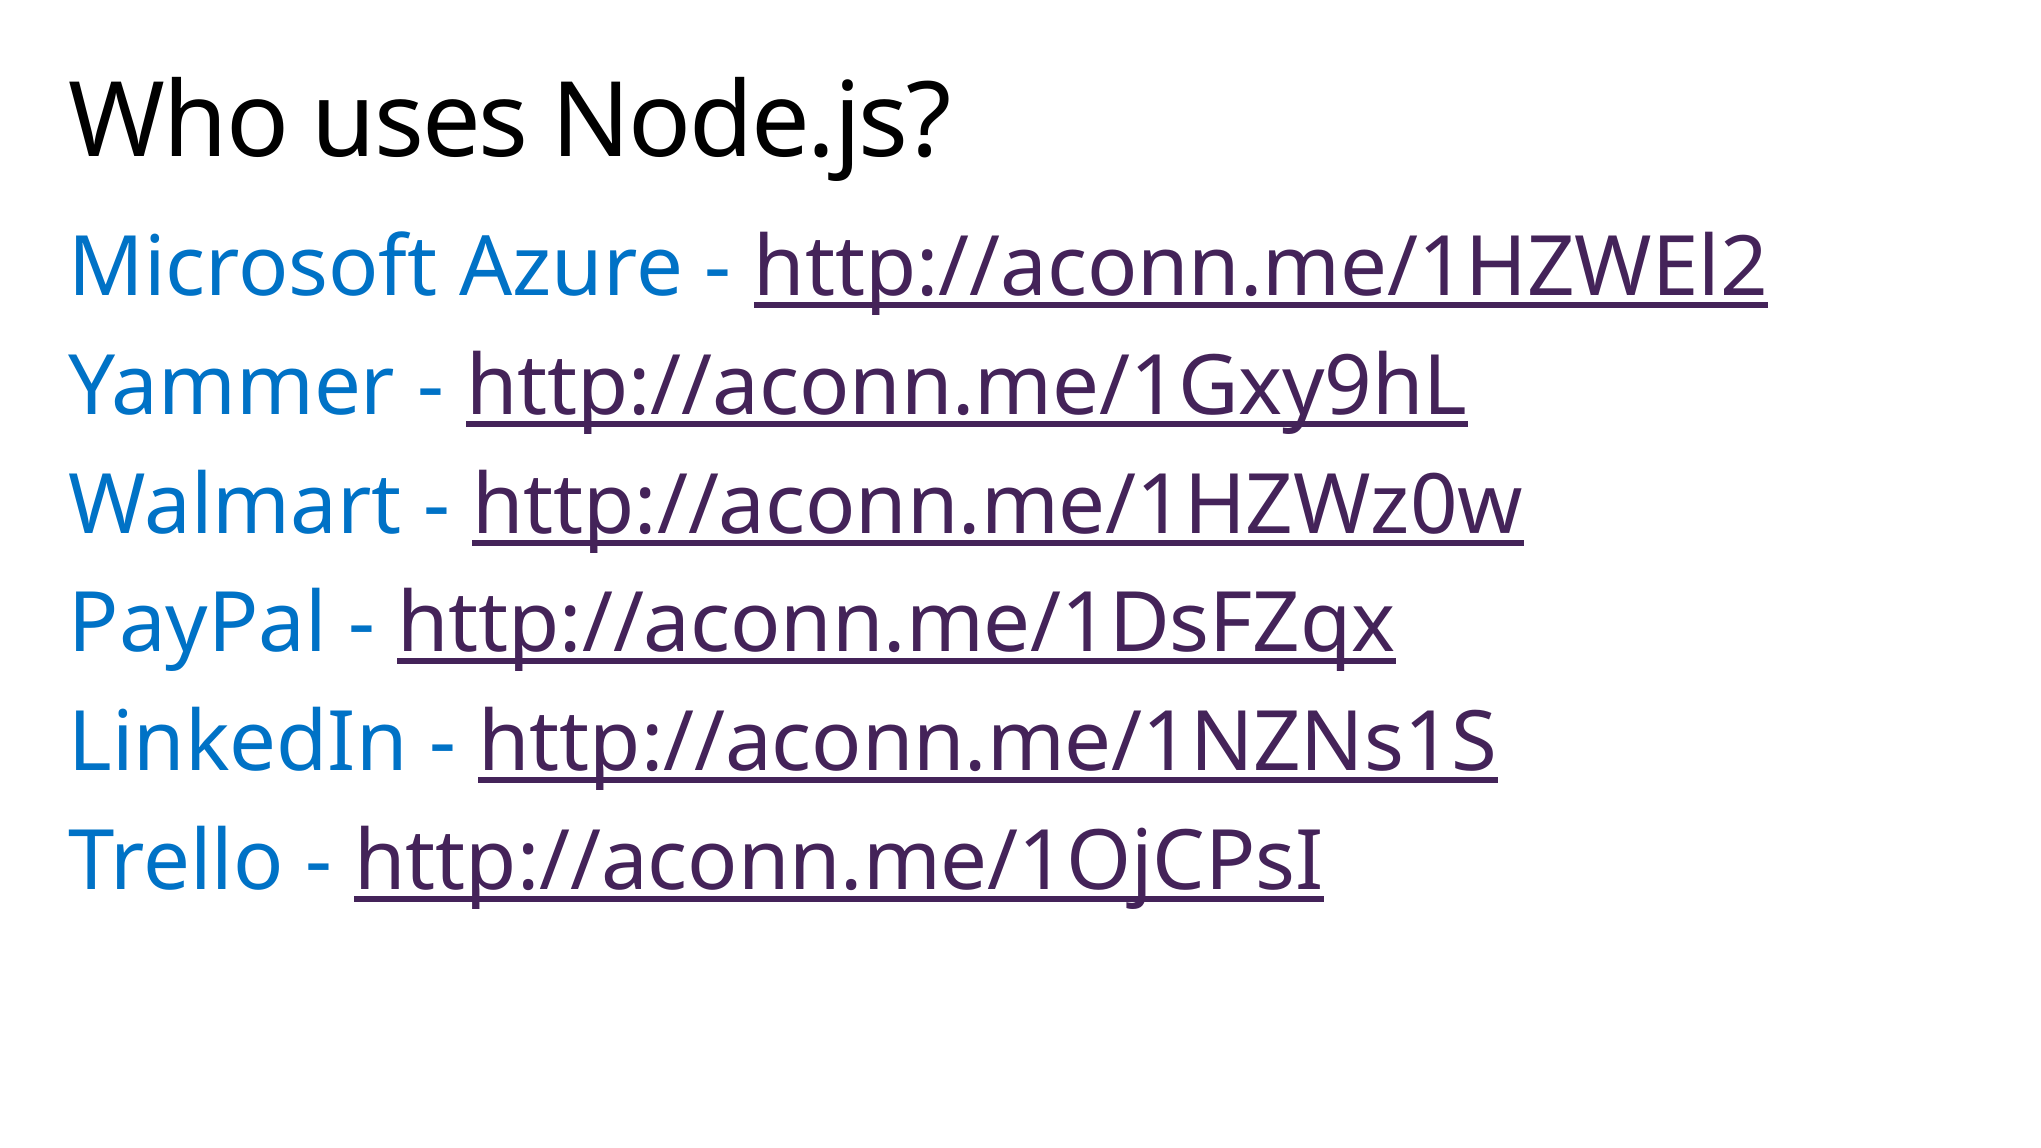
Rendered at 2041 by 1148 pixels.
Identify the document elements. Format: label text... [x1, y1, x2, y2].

list Microsoft Azure - http://aconn.me/1HZWEl2 Yammer - http://aconn.me/1Gxy9hL Walmart - http://aconn.me/1HZWz0w PayPal - http://aconn.me/1DsFZqx LinkedIn - http://aconn.me/1NZNs1S Trello - http://aconn.me/1OjCPsI [45, 198, 1996, 565]
title Who uses Node.js? [45, 51, 1996, 196]
